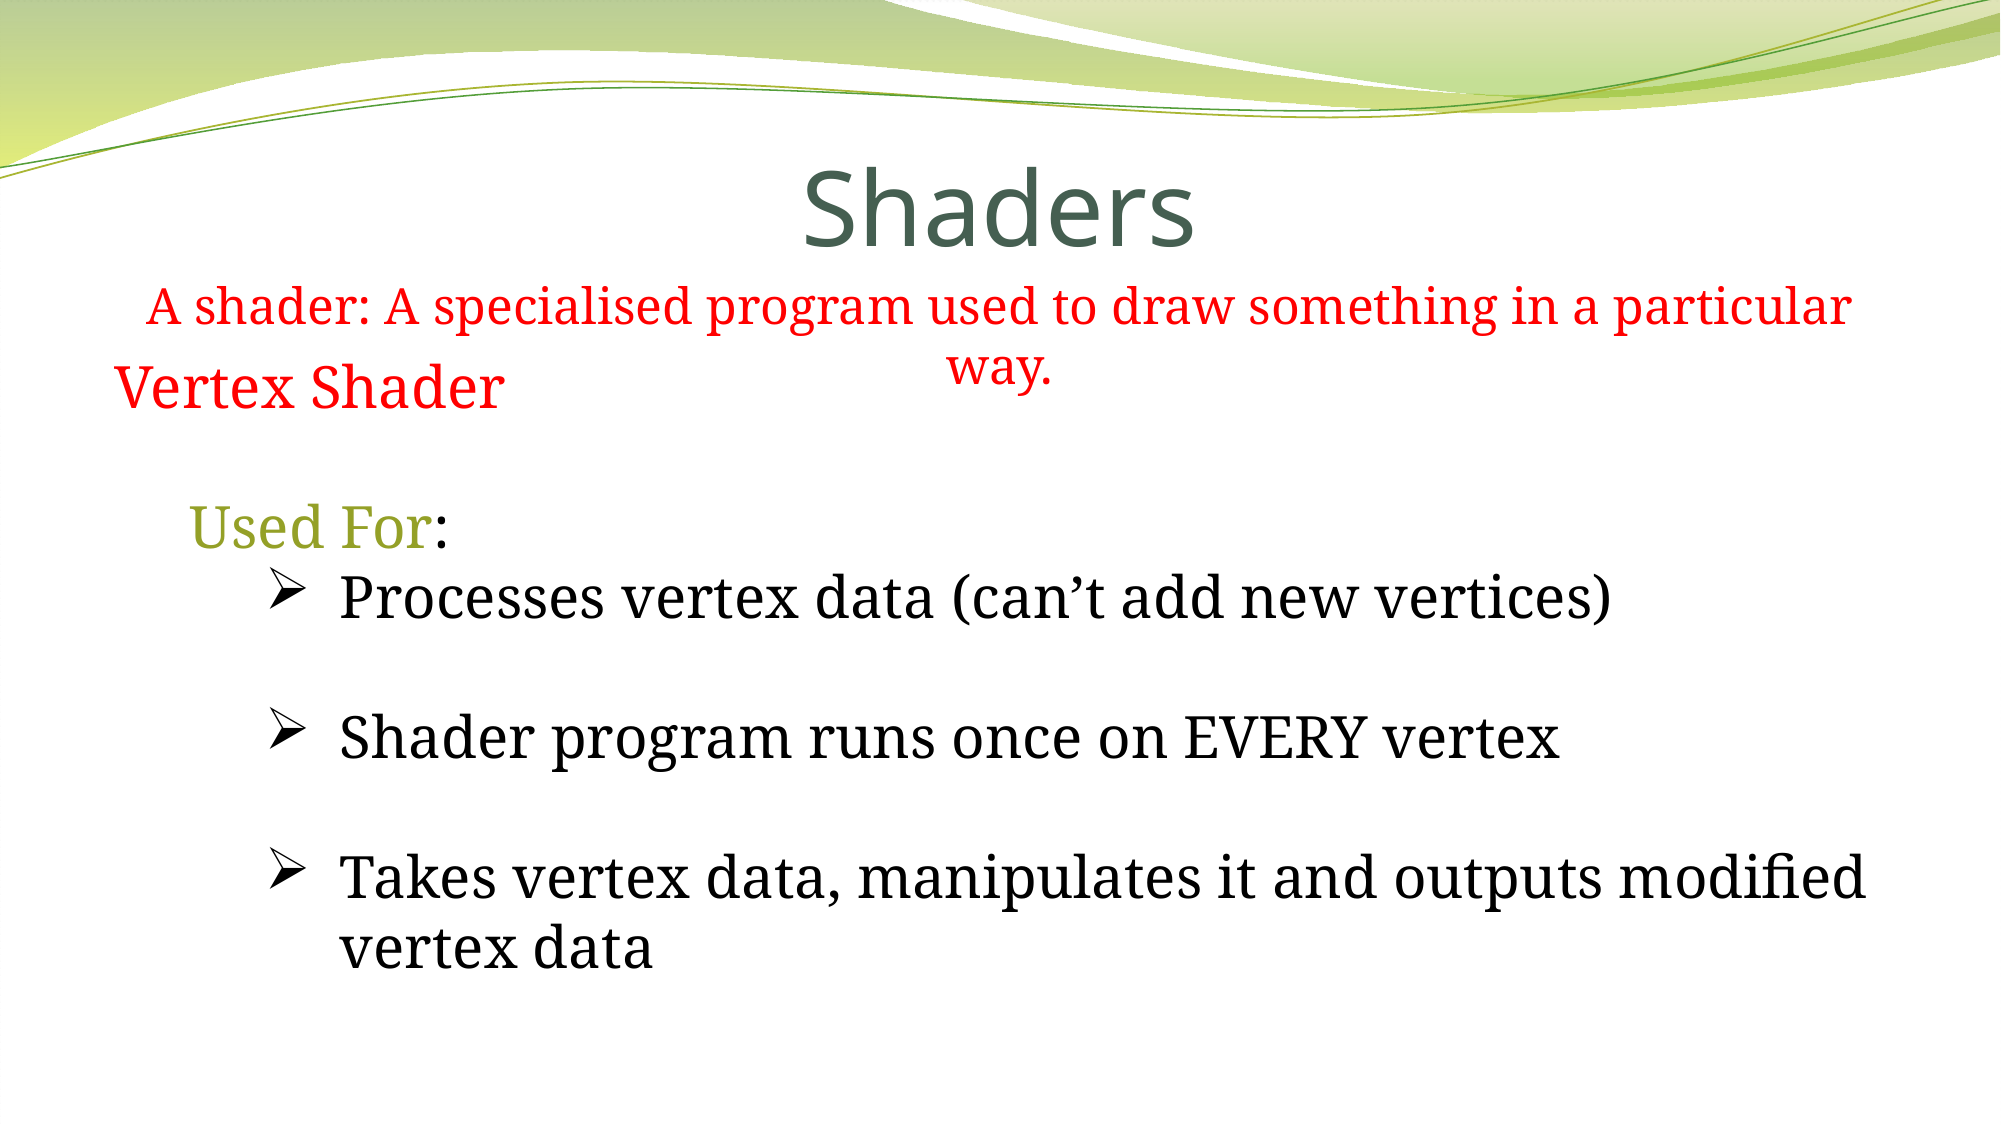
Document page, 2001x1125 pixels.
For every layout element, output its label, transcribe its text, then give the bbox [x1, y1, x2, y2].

text_box Vertex Shader Used For: Processes vertex data (can’t add new vertices) Shader program runs once on EVERY vertex Takes vertex data, manipulates it and outputs modified vertex data [99, 342, 1900, 988]
title Shaders [99, 115, 1900, 267]
text_box A shader: A specialised program used to draw something in a particular way. [99, 267, 1900, 342]
